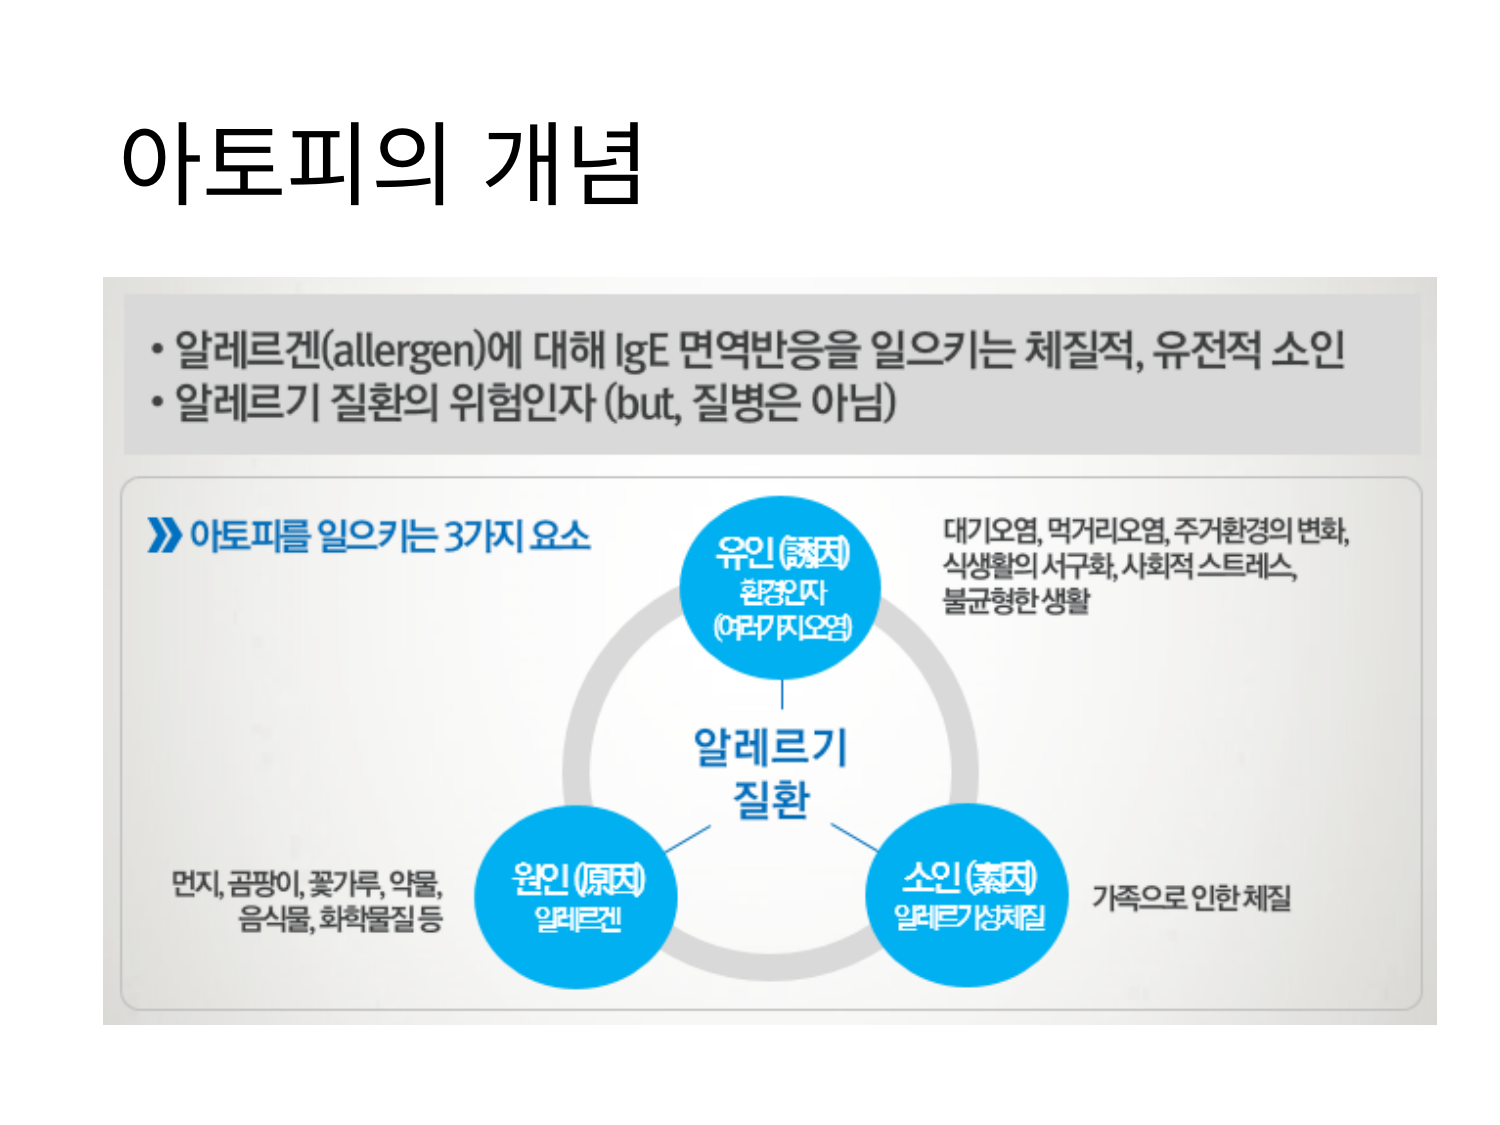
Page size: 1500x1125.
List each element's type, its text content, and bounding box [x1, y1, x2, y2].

title 아토피의 개념 [103, 59, 1397, 277]
picture [103, 277, 1437, 1025]
